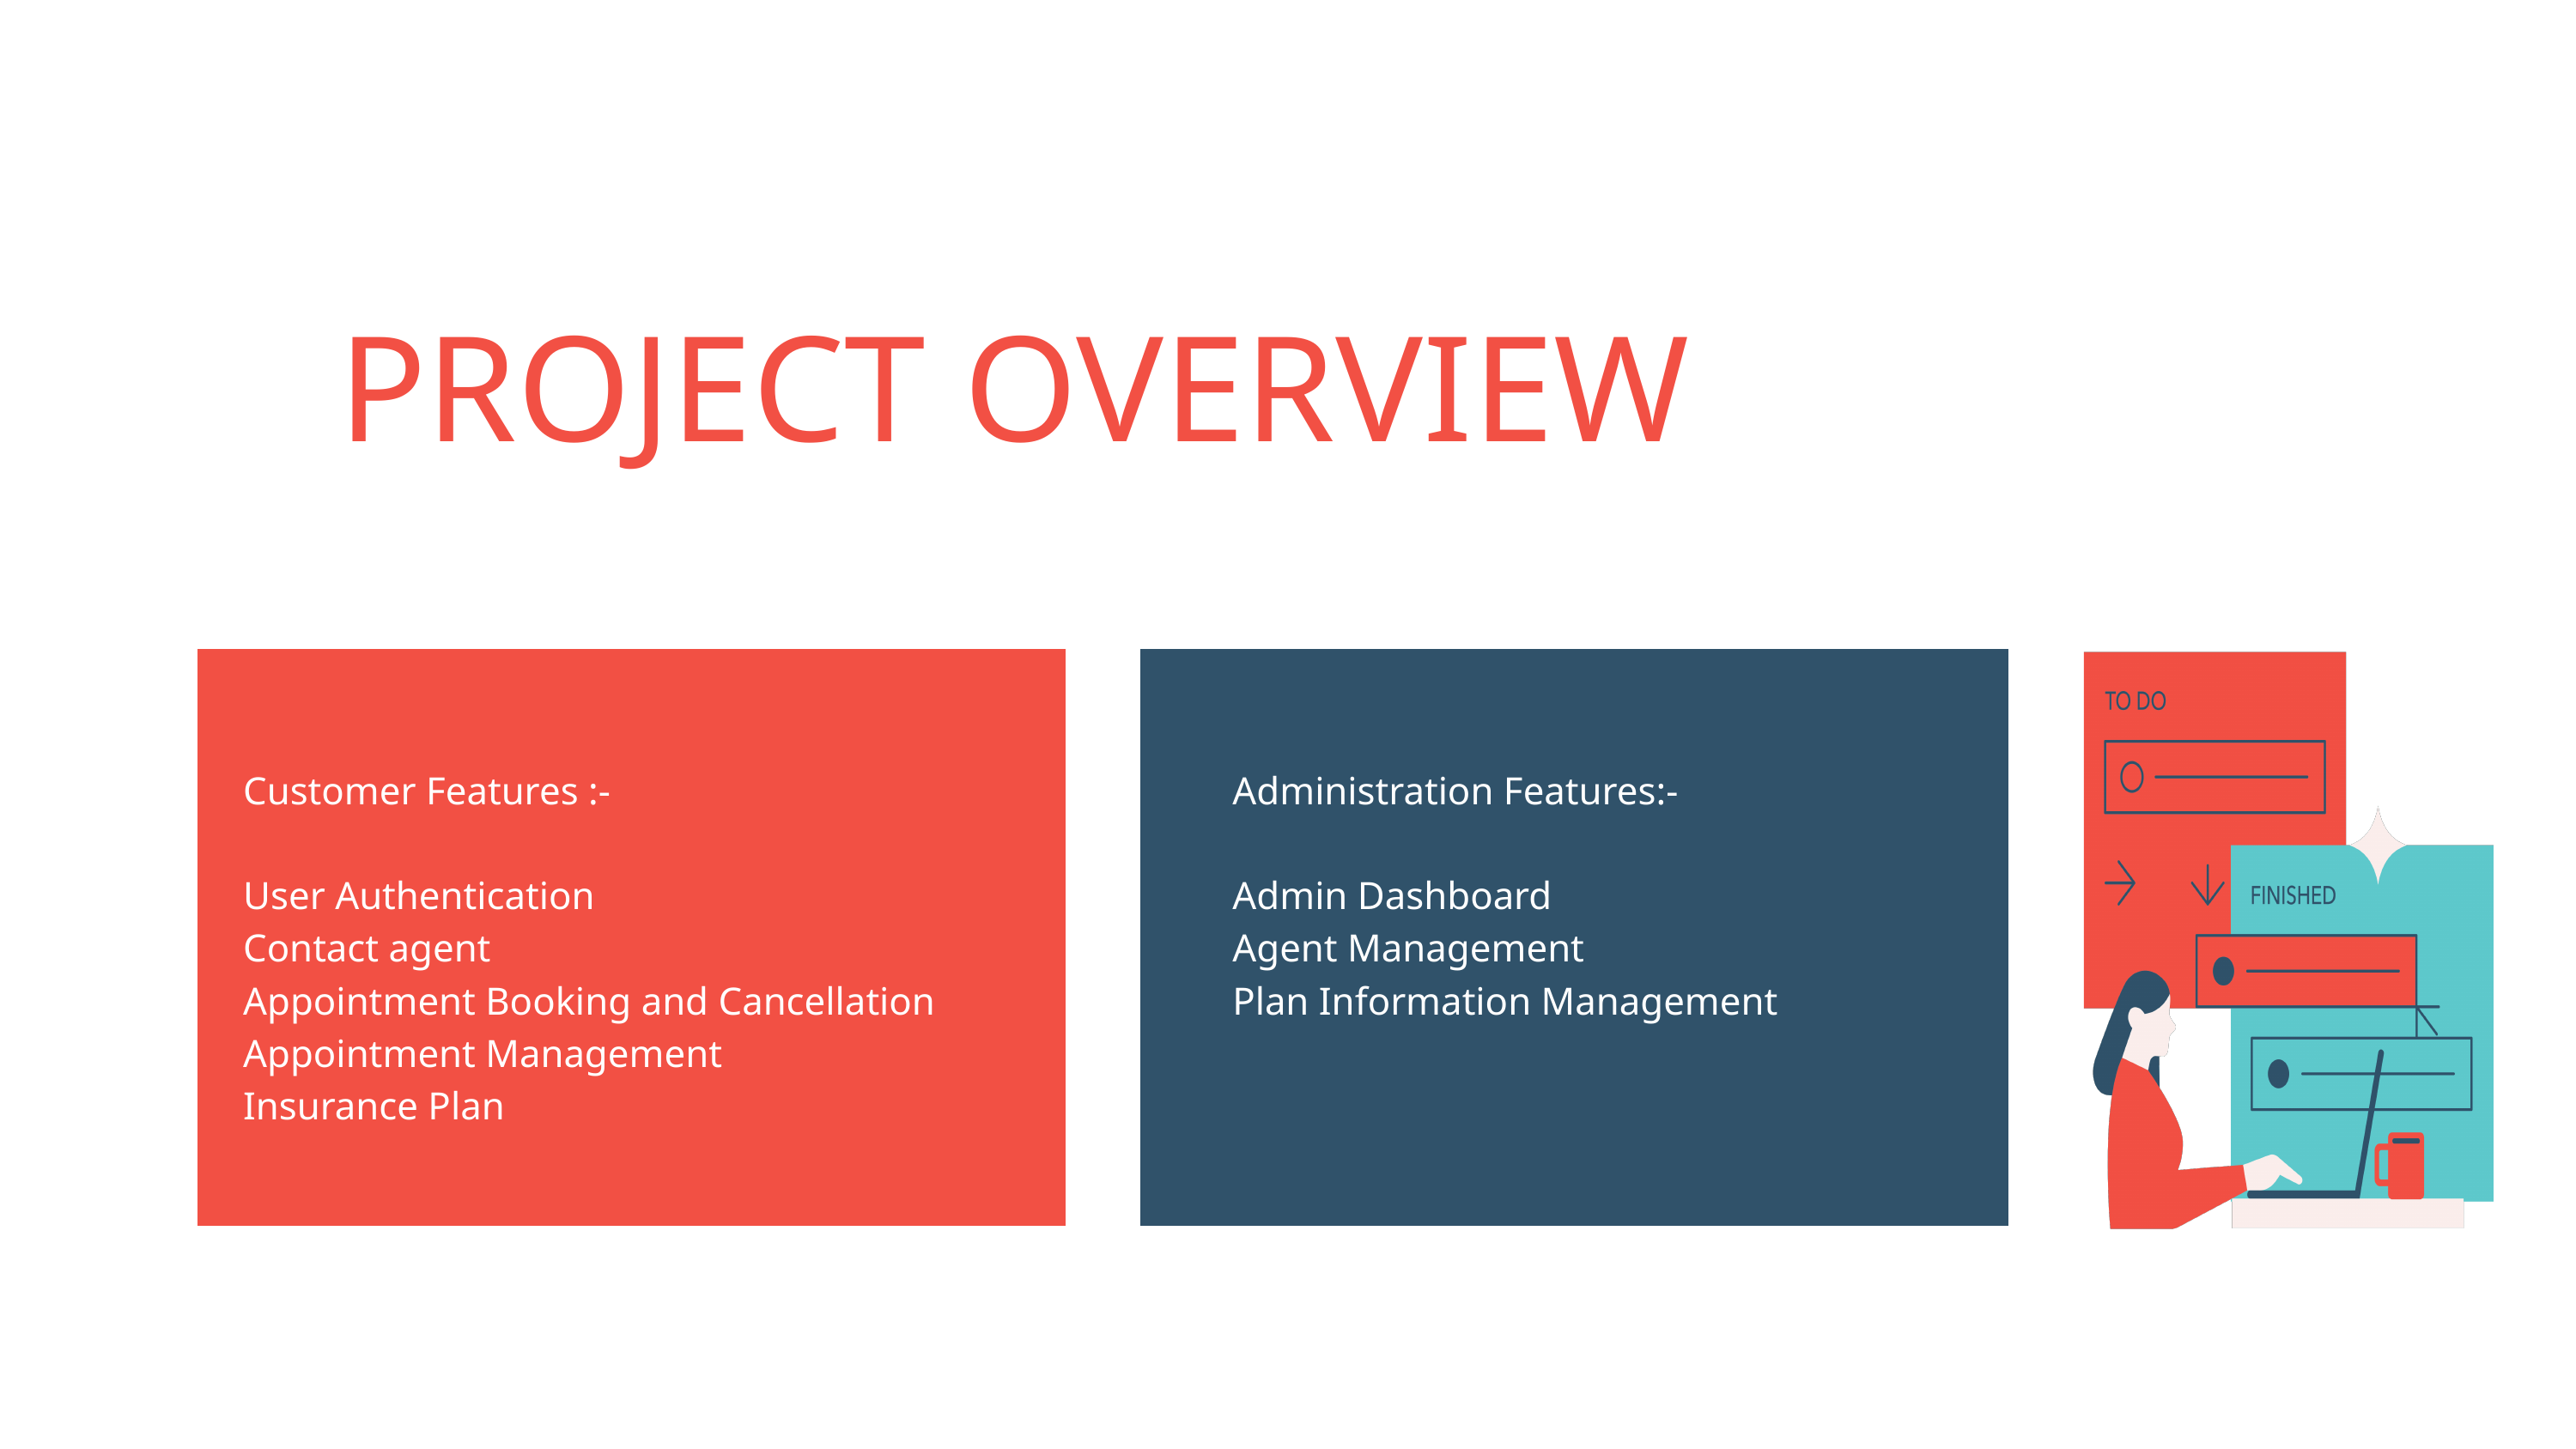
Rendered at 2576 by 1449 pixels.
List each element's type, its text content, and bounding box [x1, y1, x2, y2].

text_box [2083, 652, 2494, 1229]
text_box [1140, 648, 2009, 1226]
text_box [197, 648, 1066, 1226]
text_box PROJECT OVERVIEW [338, 316, 2127, 471]
